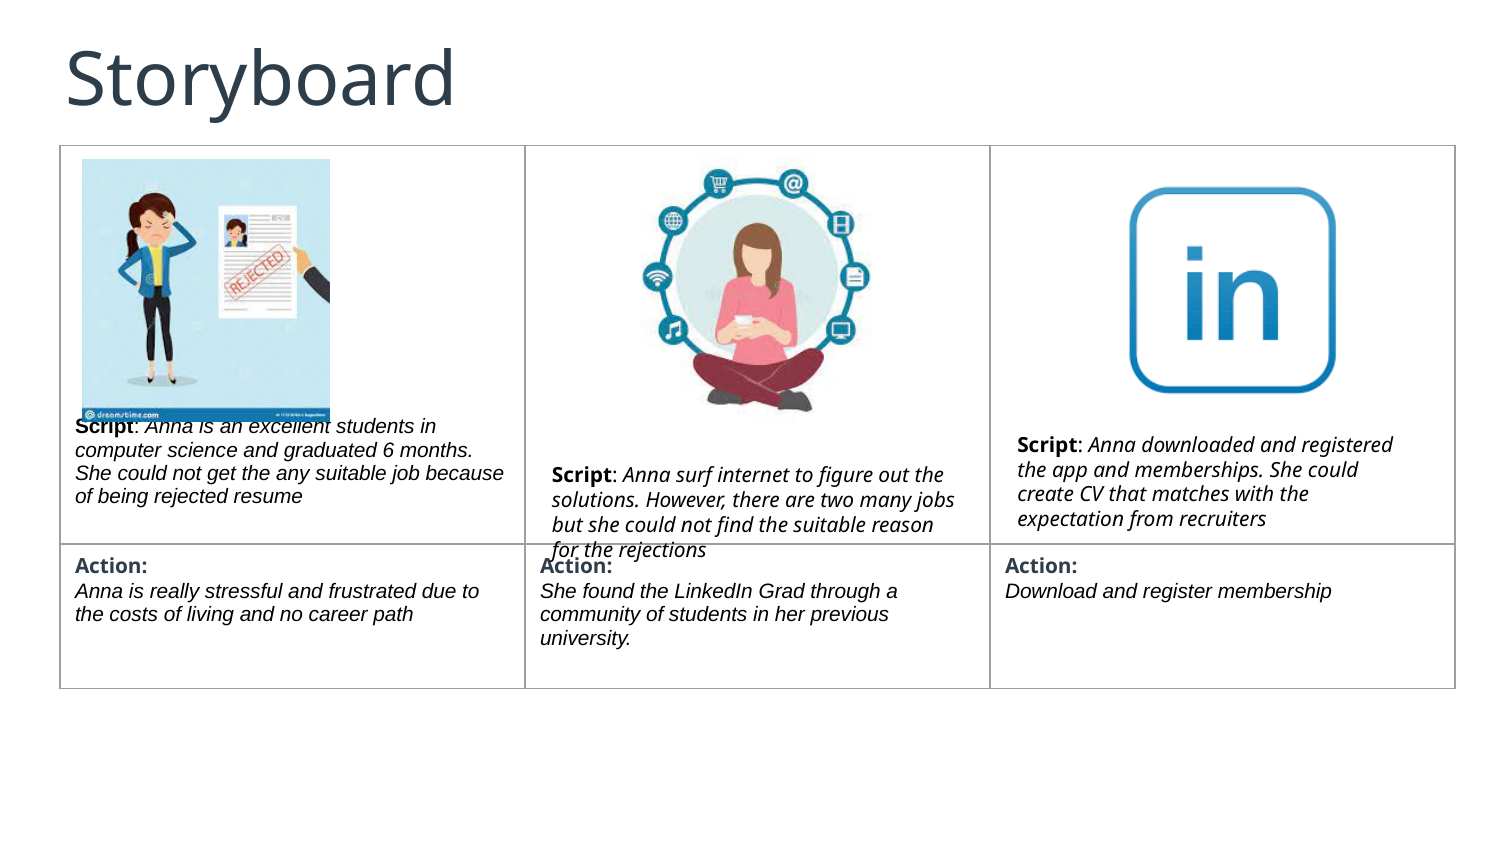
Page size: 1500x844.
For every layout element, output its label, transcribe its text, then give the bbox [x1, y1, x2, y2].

table_cell Action: She found the LinkedIn Grad through a community of students in her previous university. [526, 545, 989, 688]
text_box Script: Anna surf internet to figure out the solutions. However, there are two many jobs but she could not find the suitable reason for the rejections [536, 446, 979, 577]
table_header [526, 146, 989, 543]
picture [81, 159, 330, 423]
table_header [991, 146, 1454, 543]
table_cell Action: Download and register membership [991, 545, 1454, 688]
picture [623, 156, 892, 425]
picture [1092, 149, 1375, 432]
table_header Script: Anna is an excellent students in computer science and graduated 6 months. She could not get the any suitable job because of being rejected resume [61, 146, 524, 543]
table_cell Action: Anna is really stressful and frustrated due to the costs of living and no career path [61, 545, 524, 688]
text_box Script: Anna downloaded and registered the app and memberships. She could create CV that matches with the expectation from recruiters [1002, 416, 1423, 547]
title Storyboard [60, 24, 848, 122]
